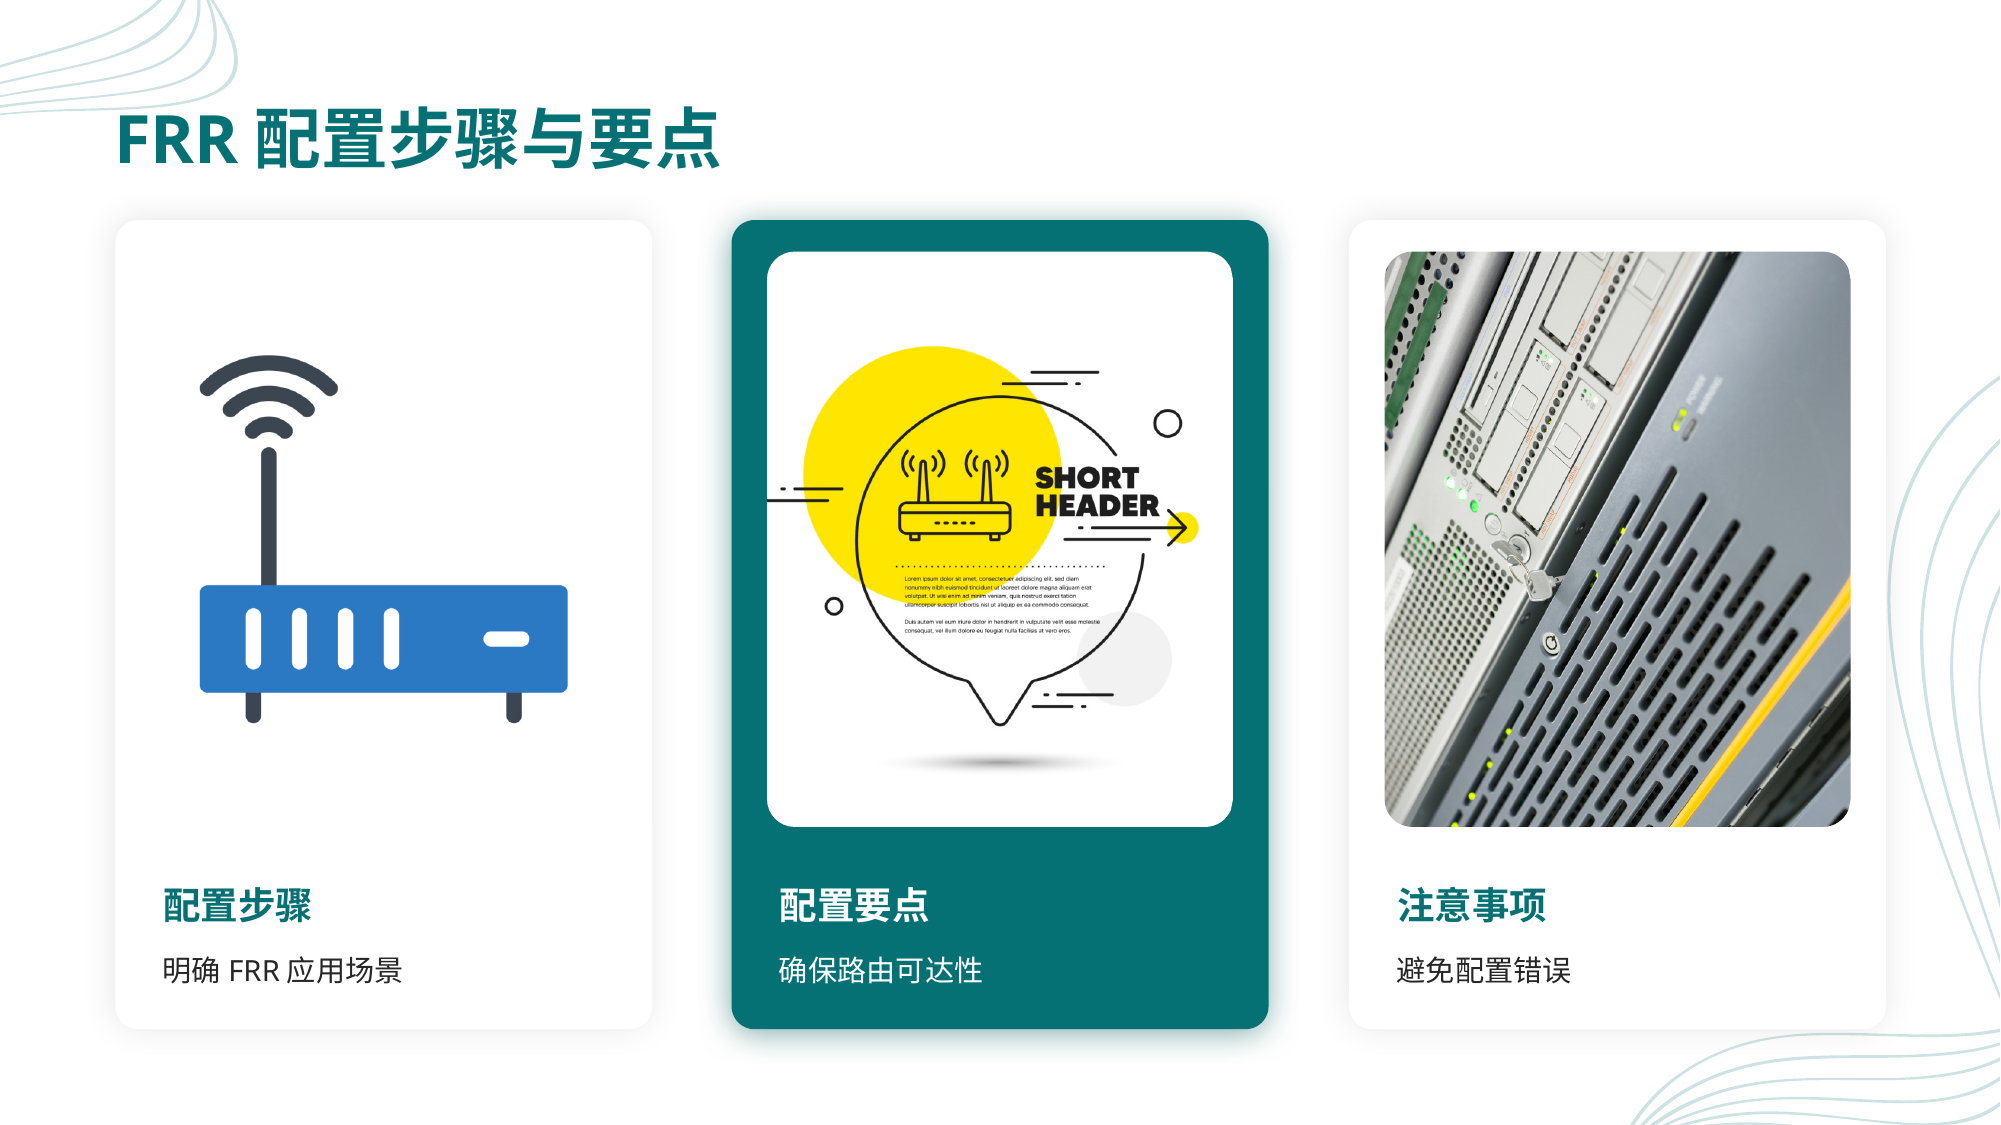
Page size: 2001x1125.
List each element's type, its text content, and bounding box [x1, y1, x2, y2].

text_box 确保路由可达性 [779, 934, 1221, 1009]
text_box [114, 219, 654, 1031]
text_box [730, 219, 1270, 1031]
text_box [1348, 219, 1888, 1031]
title FRR配置步骤与要点 [114, 59, 1886, 178]
text_box 注意事项 [1397, 844, 1839, 927]
text_box 避免配置错误 [1396, 934, 1839, 1009]
picture [1384, 251, 1851, 827]
picture [766, 251, 1233, 827]
picture [150, 251, 617, 827]
text_box 配置步骤 [163, 844, 605, 927]
text_box 明确FRR应用场景 [162, 934, 605, 1009]
text_box 配置要点 [779, 844, 1221, 927]
